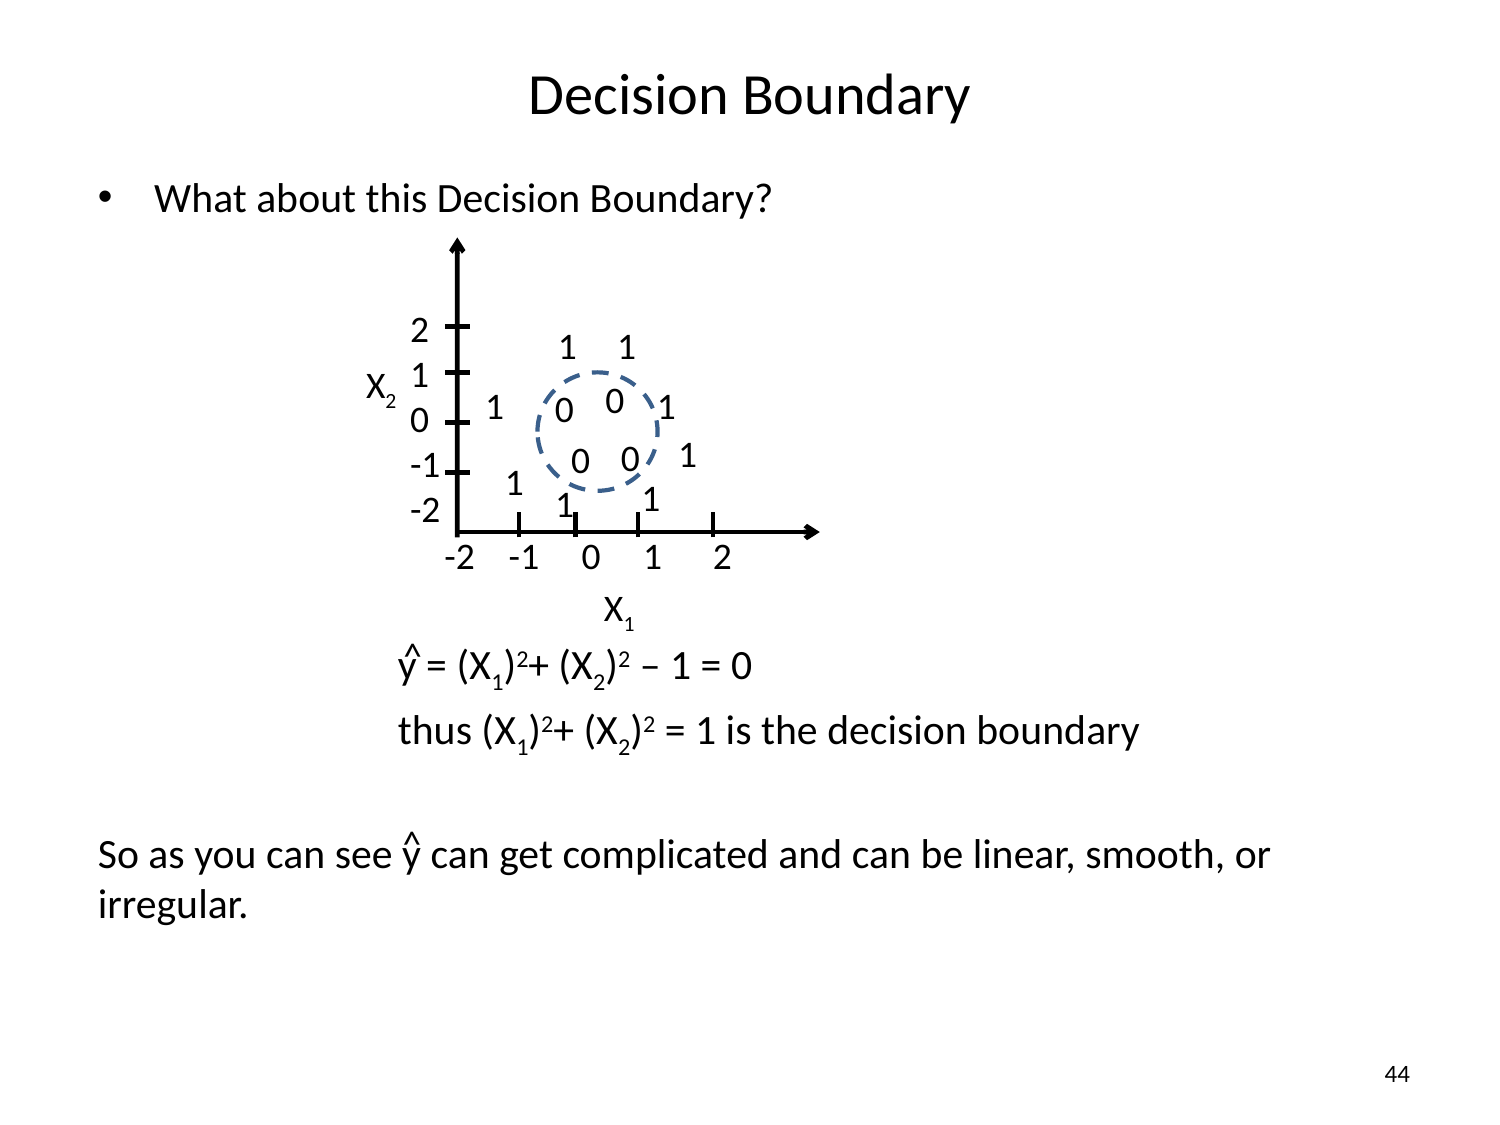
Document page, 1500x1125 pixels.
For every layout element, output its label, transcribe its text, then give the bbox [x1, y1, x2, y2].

list What about this Decision Boundary? y = (X1)2+ (X2)2 – 1 = 0 thus (X1)2+ (X2)2 = 1 is the decision boundary So as you can see y can get complicated and can be linear, smooth, or irregular. [82, 163, 1433, 1007]
slide_number 44 [1074, 1042, 1425, 1103]
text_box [349, 237, 821, 638]
text_box ^ [388, 646, 438, 685]
text_box ^ [387, 812, 437, 872]
title Decision Boundary [75, 45, 1425, 138]
